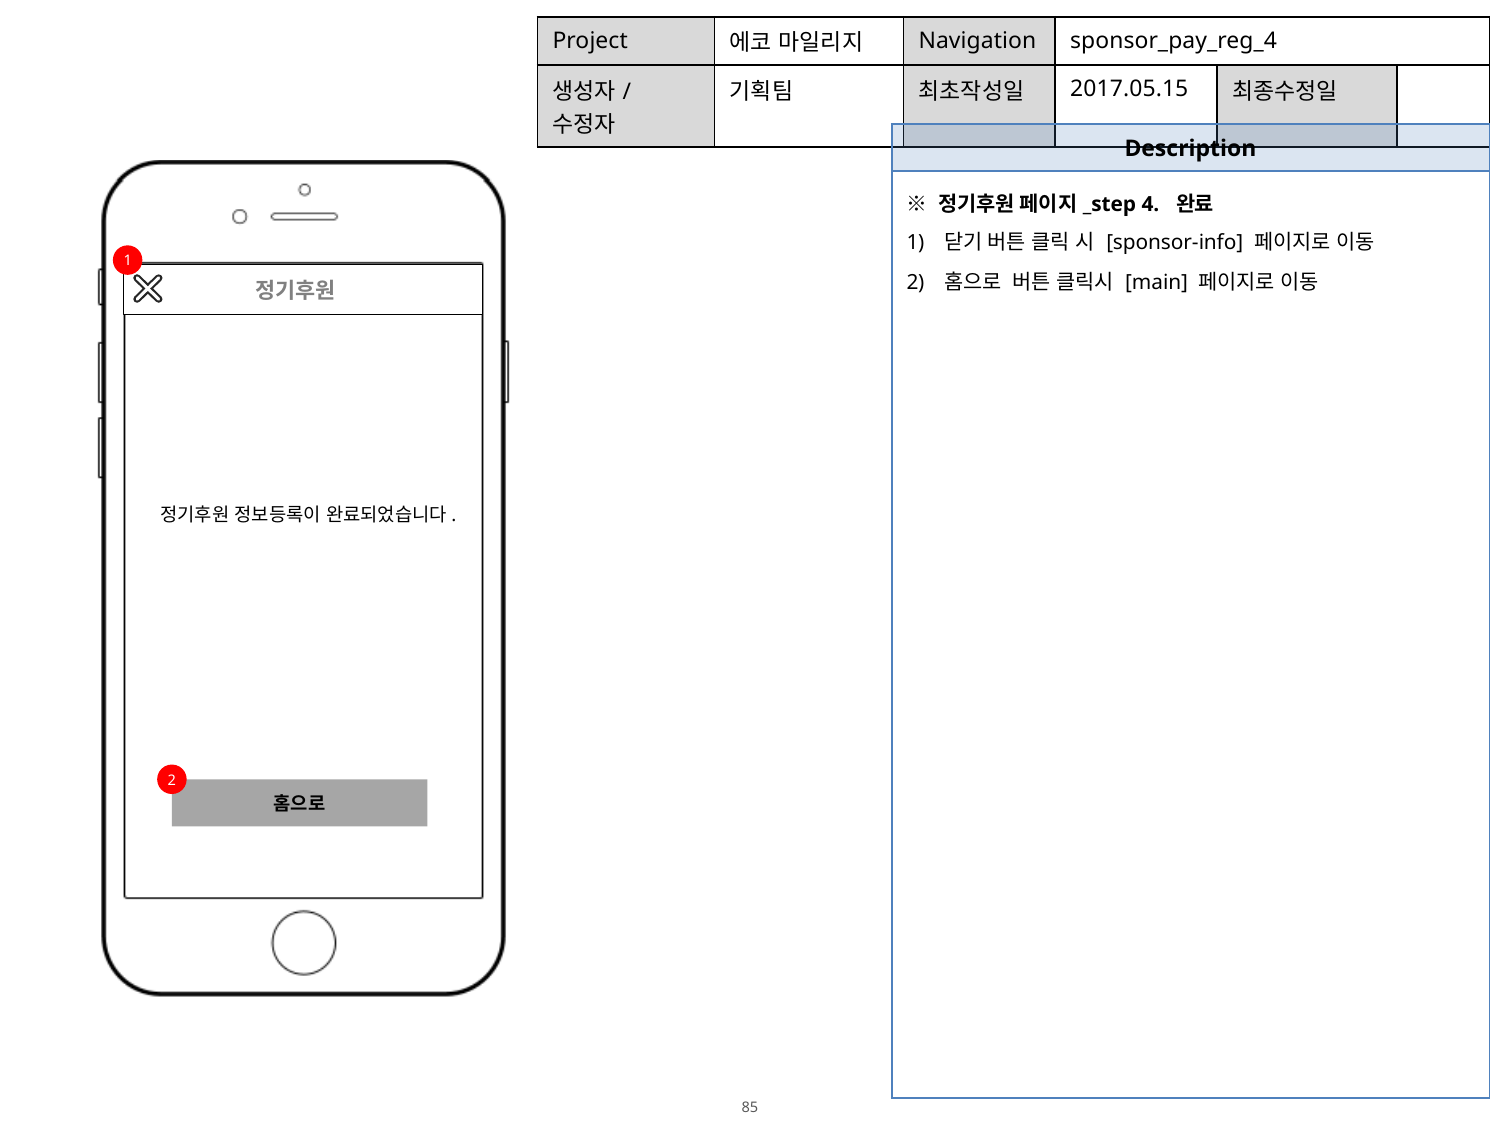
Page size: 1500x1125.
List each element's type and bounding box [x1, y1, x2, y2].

text_box [112, 488, 504, 533]
table_header [893, 125, 1489, 170]
table_cell [538, 66, 714, 146]
table_cell [893, 172, 1489, 1097]
picture [76, 160, 523, 1000]
table_cell [715, 66, 903, 146]
table_cell [1218, 66, 1396, 123]
text_box [155, 762, 430, 829]
table_header [715, 18, 903, 64]
table_header [1056, 18, 1489, 64]
table_cell [1056, 66, 1216, 123]
table_cell [1398, 66, 1489, 123]
table_header [538, 18, 714, 64]
text_box [110, 243, 485, 316]
table_cell [904, 66, 1054, 123]
table_header [904, 18, 1054, 64]
